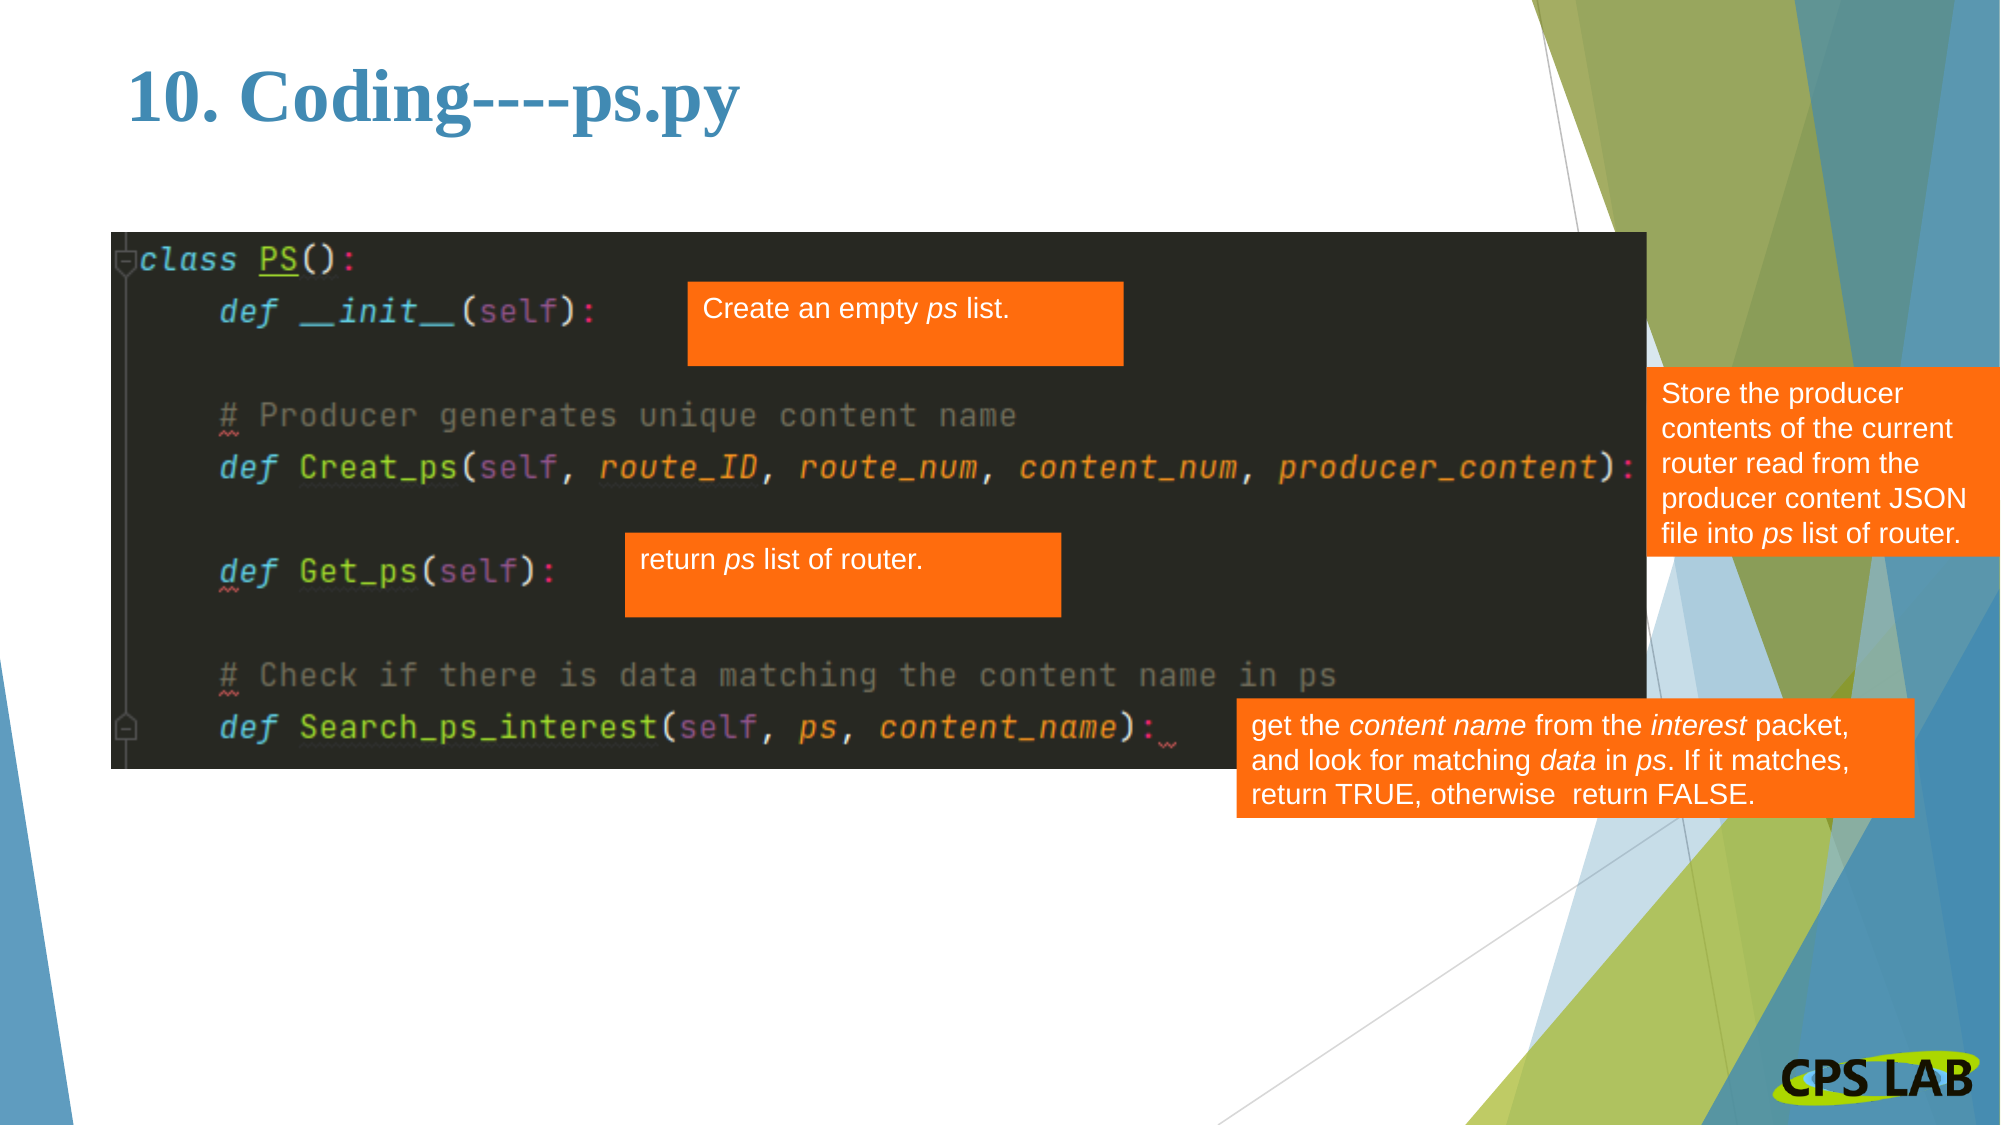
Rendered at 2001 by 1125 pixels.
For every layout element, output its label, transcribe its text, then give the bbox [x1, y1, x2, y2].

text_box get the content name from the interest packet, and look for matching data in ps. If it matches, return TRUE, otherwise return FALSE. [1236, 698, 1915, 818]
title 10. Coding----ps.py [111, 38, 1546, 166]
picture [1772, 1050, 1980, 1106]
text_box Store the producer contents of the current router read from the producer content JSON file into ps list of router. [1651, 367, 2000, 557]
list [110, 232, 1647, 769]
